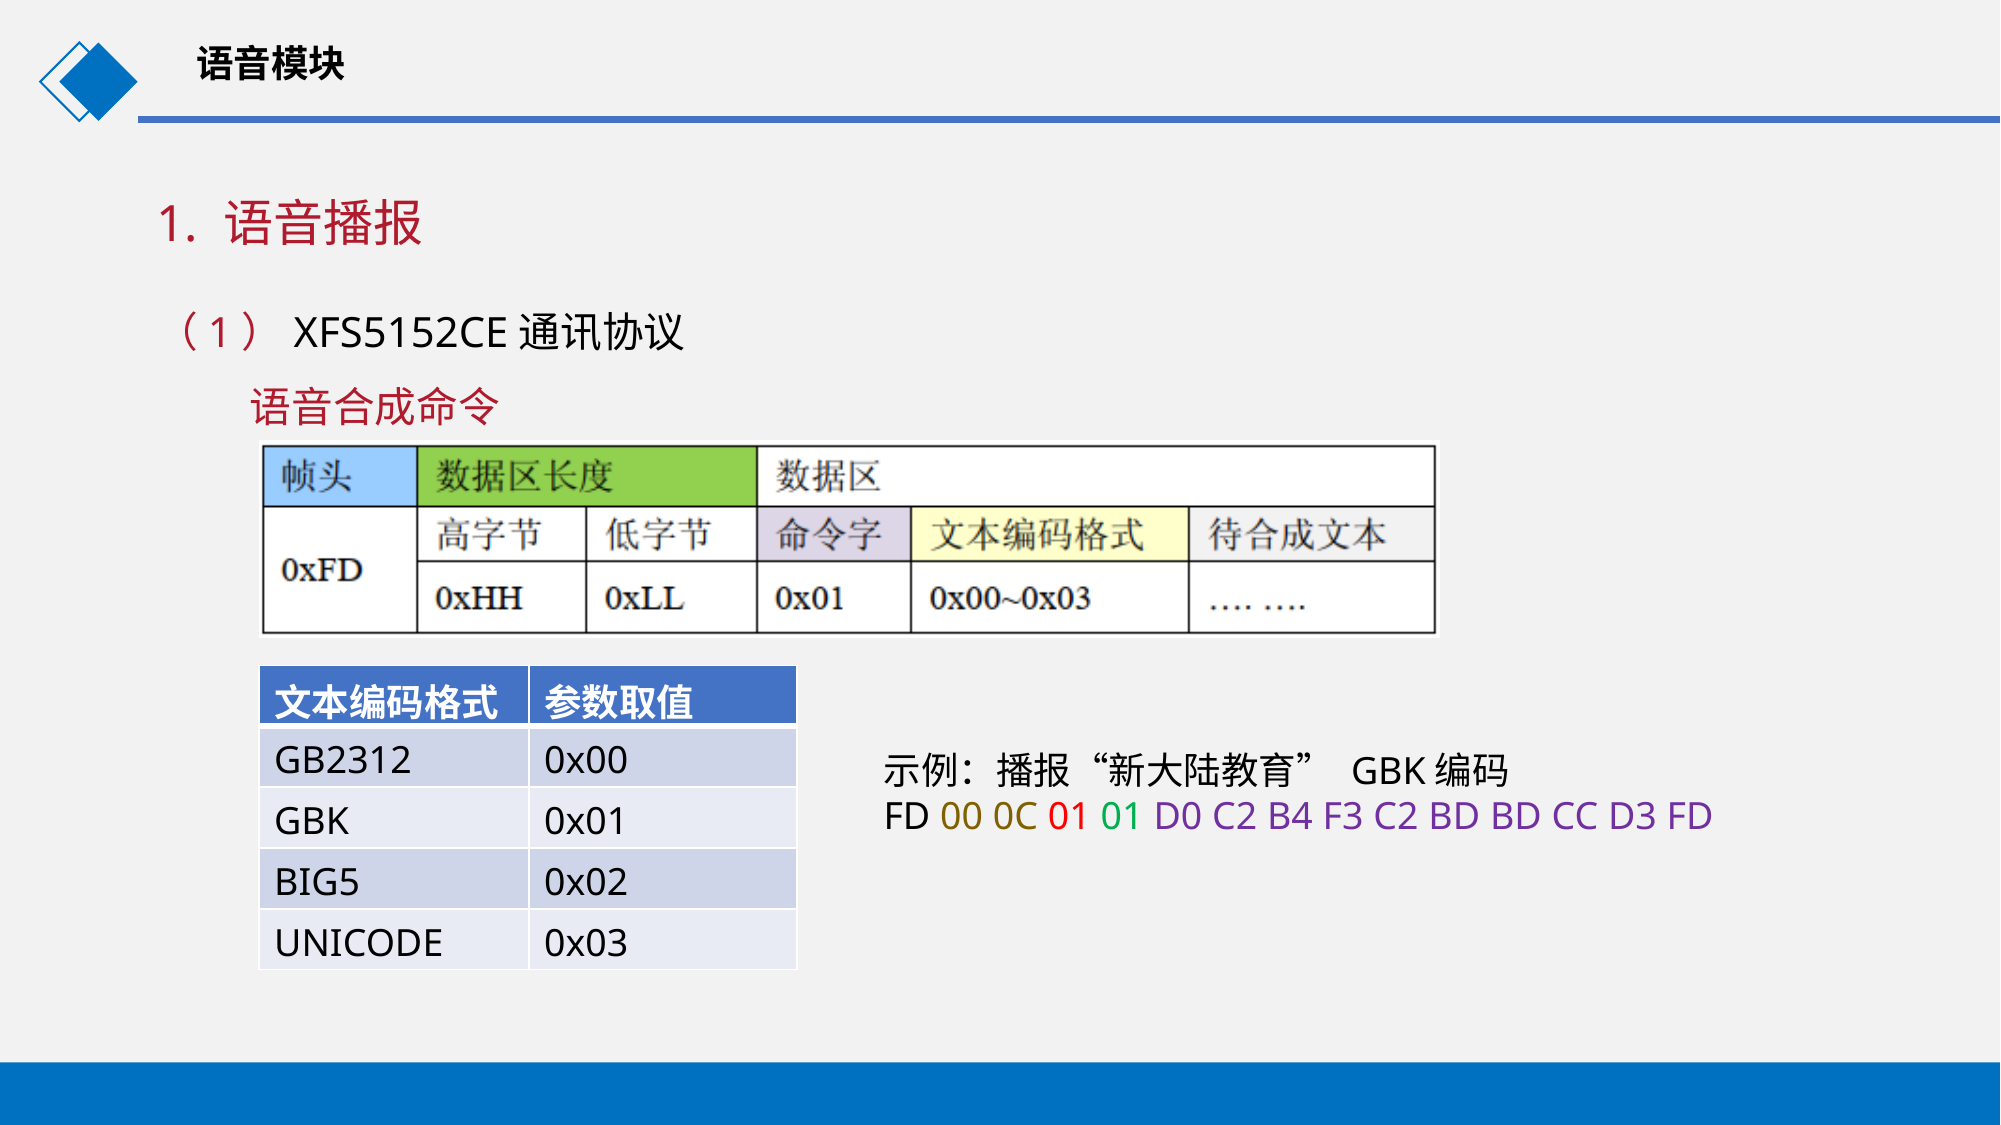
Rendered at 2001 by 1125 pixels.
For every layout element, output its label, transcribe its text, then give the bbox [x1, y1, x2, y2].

table_cell BIG5 [260, 849, 528, 908]
table_cell 0x01 [530, 788, 796, 847]
text_box 语音模块 [181, 32, 361, 92]
table_header 文本编码格式 [260, 666, 528, 723]
text_box 示例：播报“新大陆教育” GBK编码 FD 00 0C 01 01 D0 C2 B4 F3 C2 BD BD CC D3 FD [868, 739, 1863, 845]
table_cell GBK [260, 788, 528, 847]
table_cell UNICODE [260, 910, 528, 969]
table_header 参数取值 [530, 666, 796, 723]
text_box （1）XFS5152CE通讯协议 语音合成命令 [141, 273, 1558, 439]
table_cell 0x02 [530, 849, 796, 908]
text_box 1. 语音播报 [141, 154, 438, 259]
table_cell 0x00 [530, 729, 796, 786]
table_cell GB2312 [260, 729, 528, 786]
table_cell 0x03 [530, 910, 796, 969]
picture [259, 440, 1440, 638]
